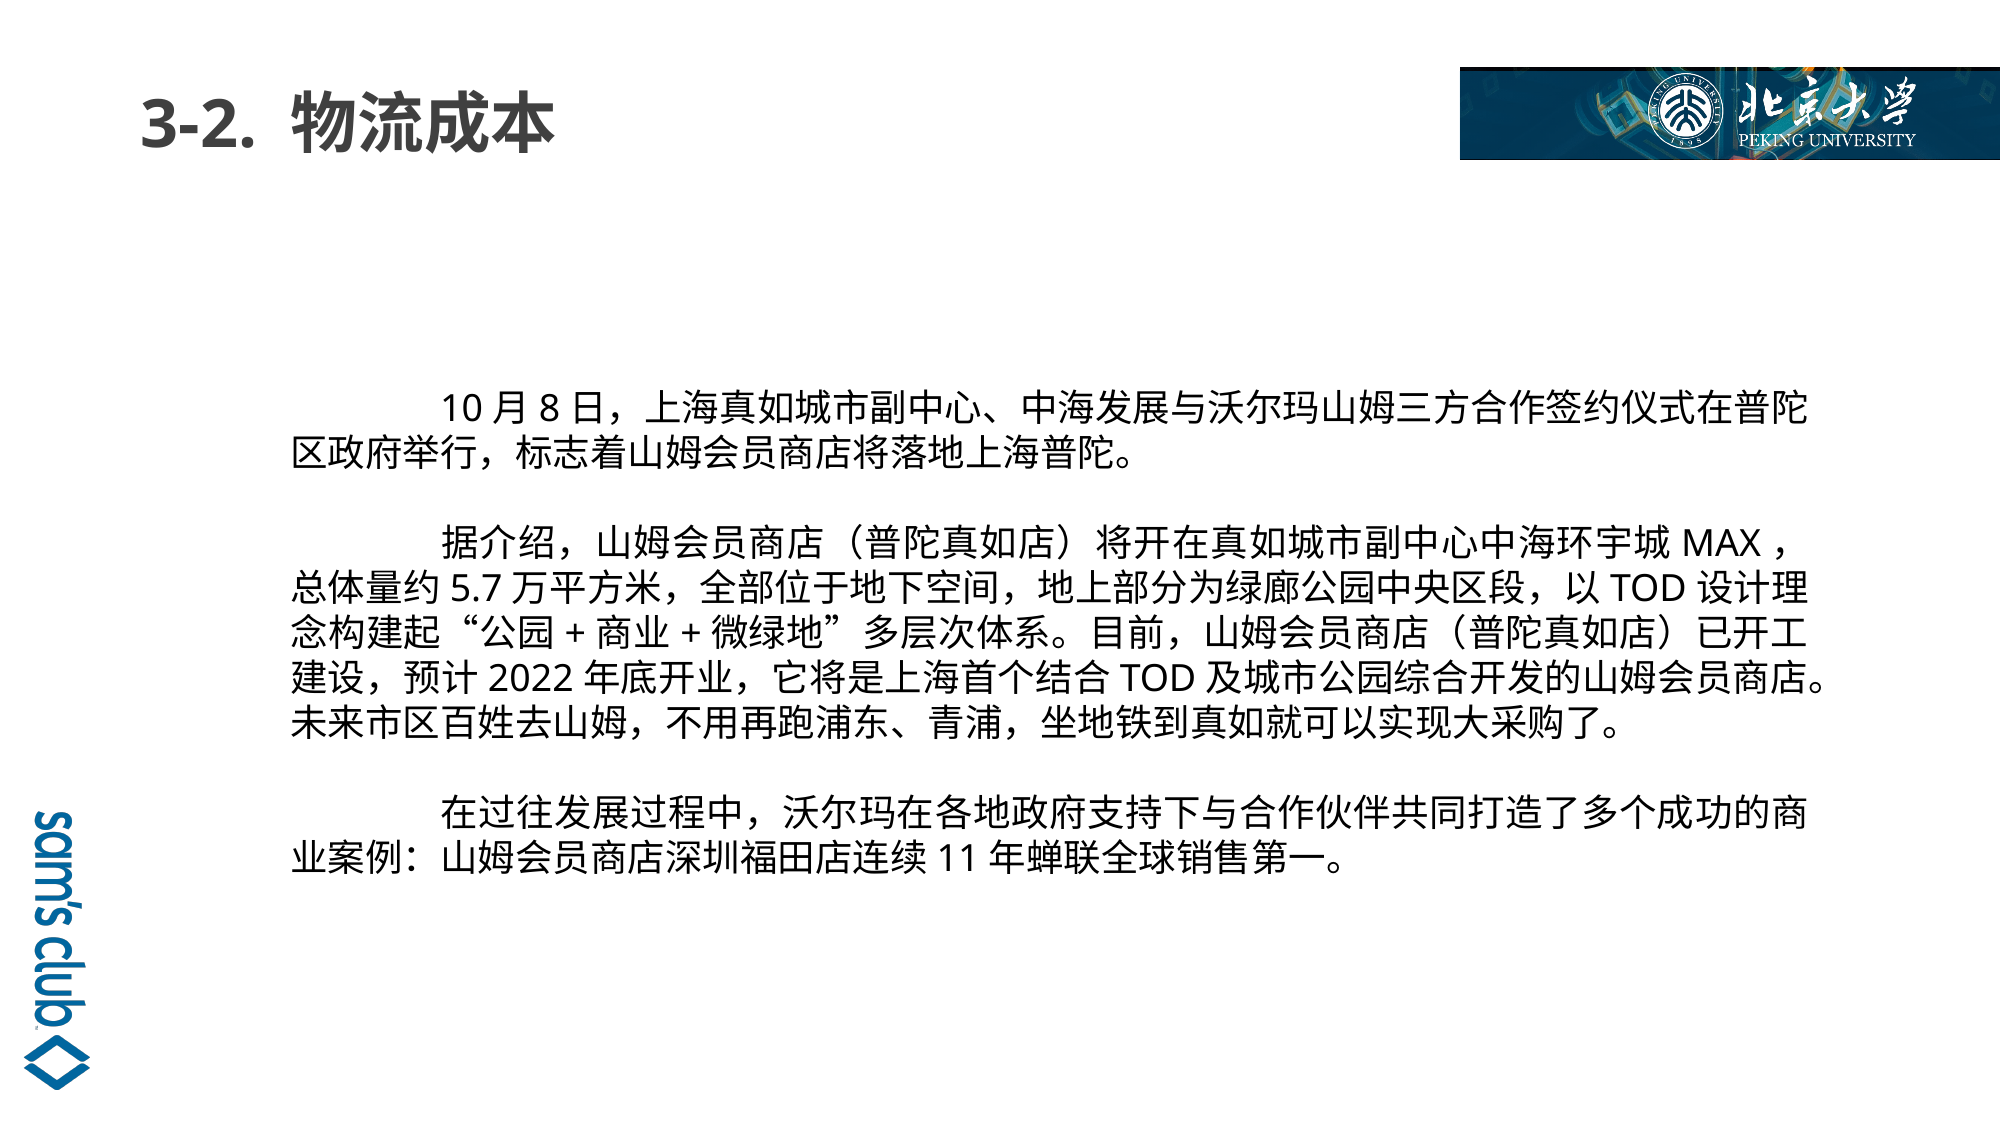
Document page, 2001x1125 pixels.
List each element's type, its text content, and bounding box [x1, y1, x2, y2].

text_box 3-2. 物流成本 [125, 73, 716, 168]
text_box 10月8日，上海真如城市副中心、中海发展与沃尔玛山姆三方合作签约仪式在普陀区政府举行，标志着山姆会员商店将落地上海普陀。 据介绍，山姆会员商店（普陀真如店）将开在真如城市副中心中海环宇城MAX，总体量约5.7万平方米，全部位于地下空间，地上部分为绿廊公园中央区段，以TOD设计理念构建起“公园+商业+微绿地”多层次体系。目前，山姆会员商店（普陀真如店）已开工建设，预计2022年底开业，它将是上海首个结合TOD及城市公园综合开发的山姆会员商店。未来市区百姓去山姆，不用再跑浦东、青浦，坐地铁到真如就可以实现大采购了。 在过往发展过程中，沃尔玛在各地政府支持下与合作伙伴共同打造了多个成功的商业案例：山姆会员商店深圳福田店连续11年蝉联全球销售第一。 [275, 376, 1824, 932]
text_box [1459, 67, 2000, 160]
picture [0, 812, 196, 1090]
